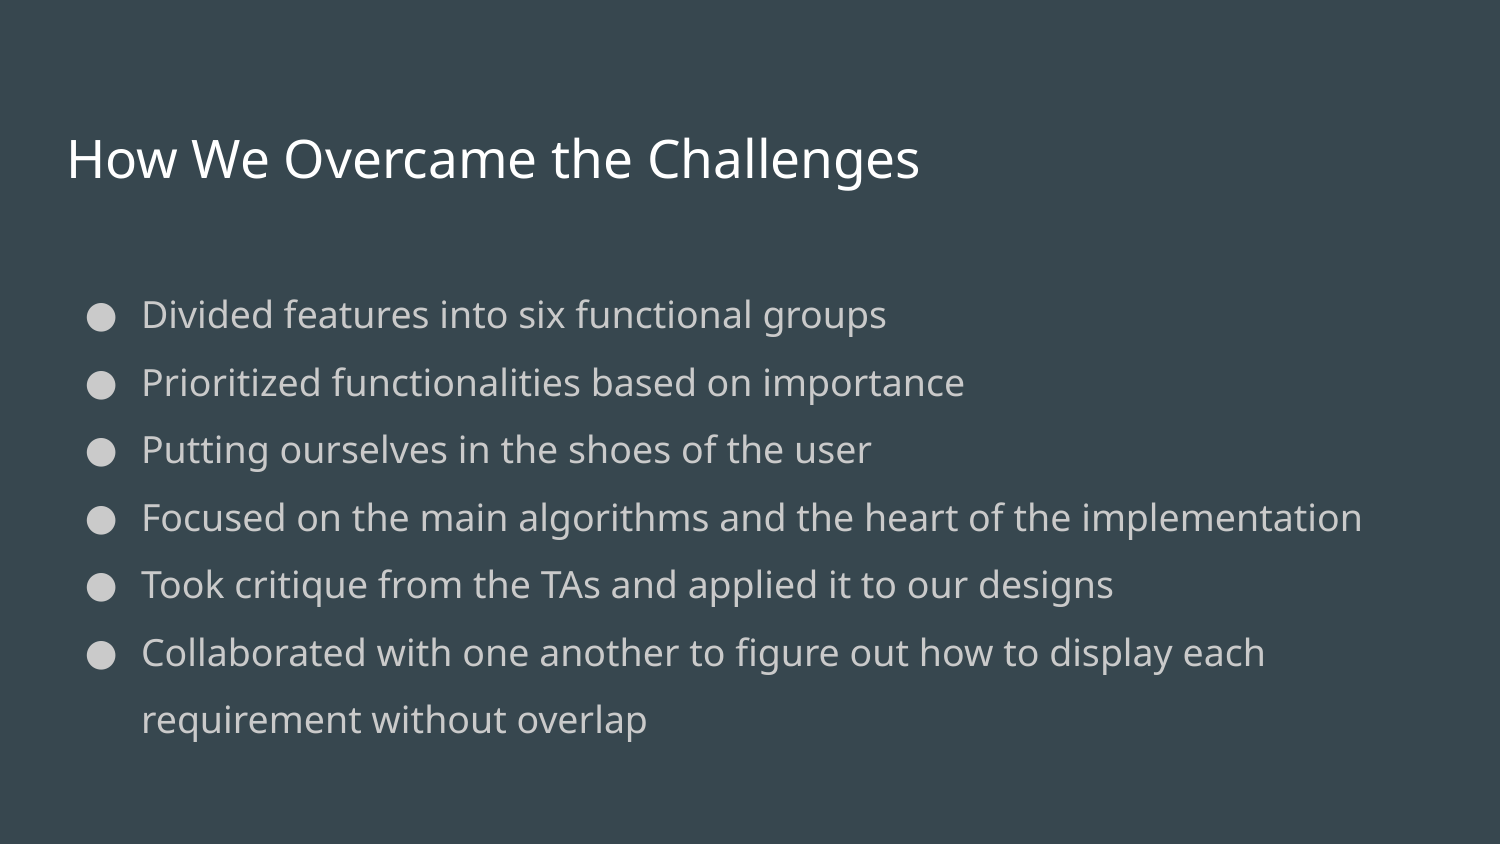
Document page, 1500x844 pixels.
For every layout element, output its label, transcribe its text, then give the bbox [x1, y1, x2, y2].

title How We Overcame the Challenges [51, 110, 1449, 205]
list Divided features into six functional groups Prioritized functionalities based on importance Putting ourselves in the shoes of the user Focused on the main algorithms and the heart of the implementation Took critique from the TAs and applied it to our designs Collaborated with one another to figure out how to display each requirement without overlap [51, 253, 1449, 760]
